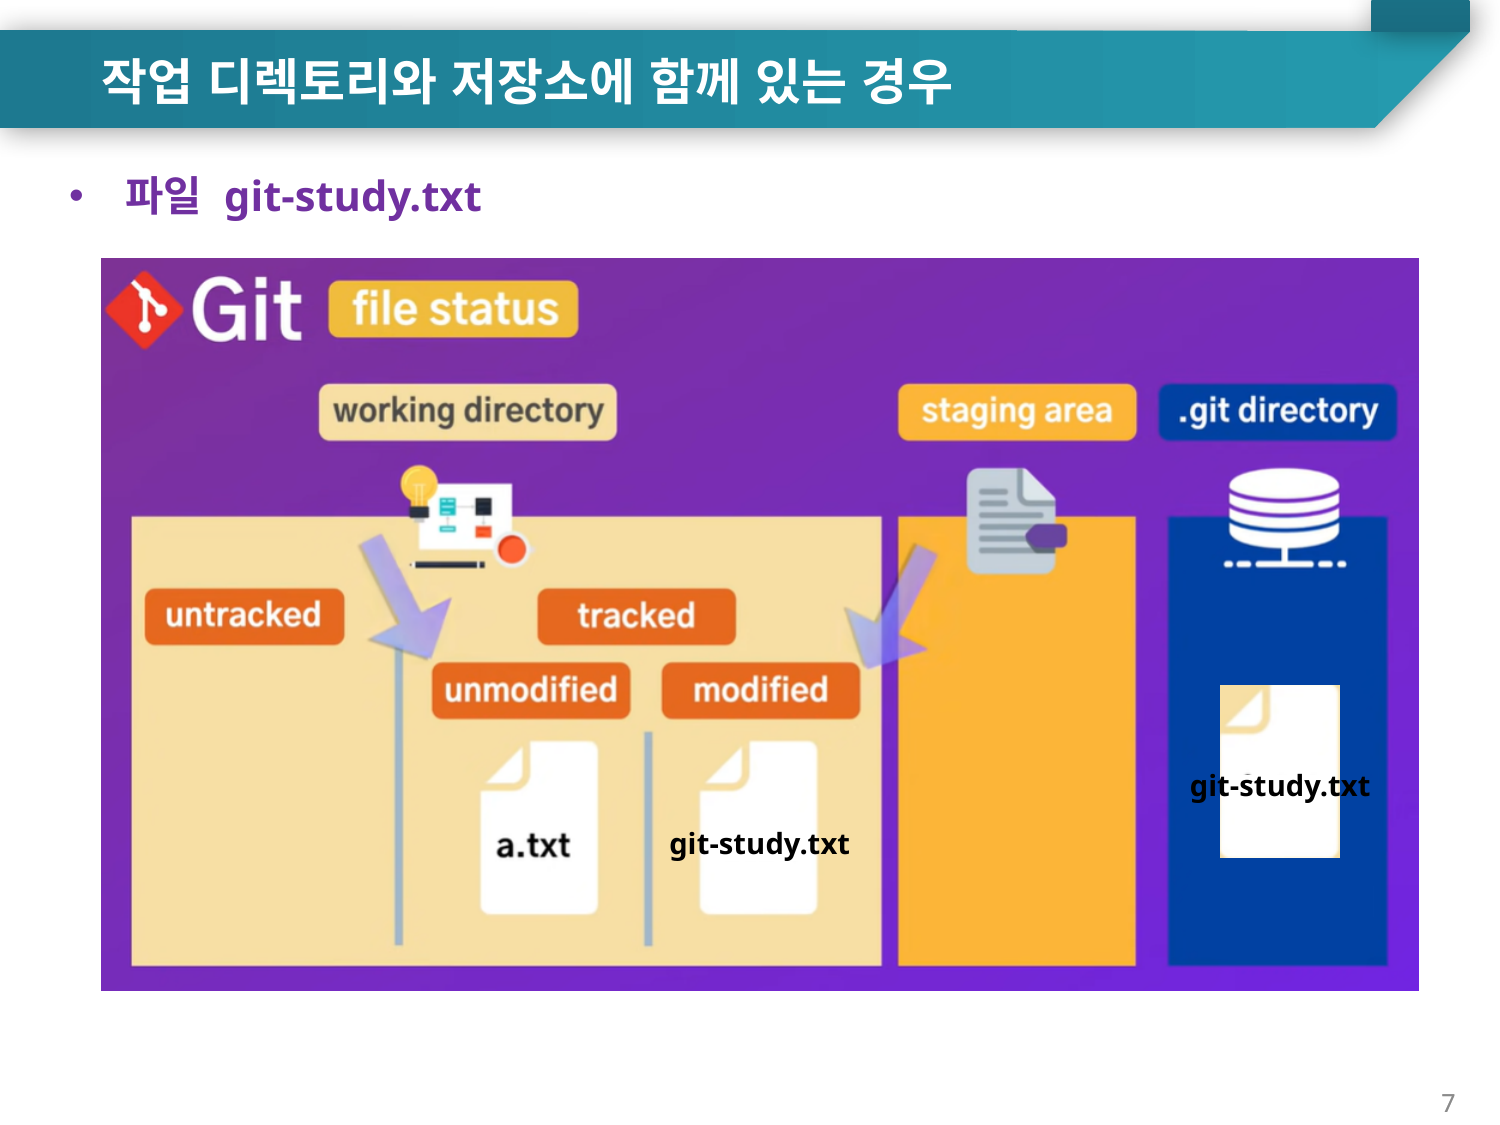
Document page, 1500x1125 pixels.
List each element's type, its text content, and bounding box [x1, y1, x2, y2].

slide_number 7 [1120, 1084, 1471, 1124]
list 파일 git-study.txt [54, 162, 1461, 1058]
list 작업 디렉토리와 저장소에 함께 있는 경우 [101, 50, 1306, 118]
picture [101, 258, 1419, 991]
